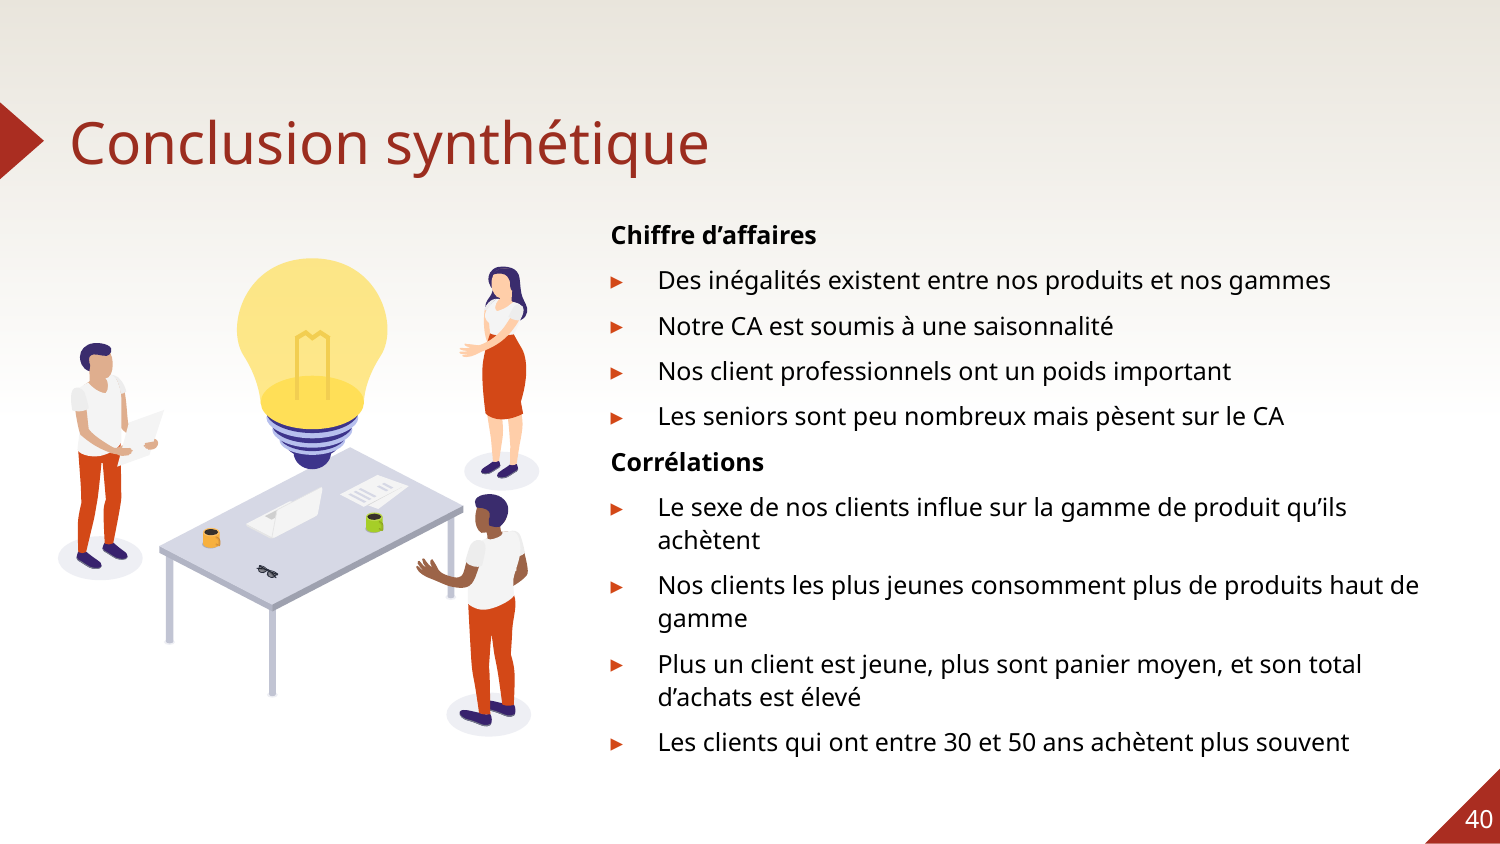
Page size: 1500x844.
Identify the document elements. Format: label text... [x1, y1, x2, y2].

slide_number 40 [1458, 760, 1494, 838]
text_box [57, 258, 540, 737]
title Conclusion synthétique [69, 119, 1364, 298]
text_box Chiffre d’affaires Des inégalités existent entre nos produits et nos gammes Notre CA est soumis à une saisonnalité Nos client professionnels ont un poids important Les seniors sont peu nombreux mais pèsent sur le CA Corrélations Le sexe de nos clients influe sur la gamme de produit qu’ils achètent Nos clients les plus jeunes consomment plus de produits haut de gamme Plus un client est jeune, plus sont panier moyen, et son total d’achats est élevé Les clients qui ont entre 30 et 50 ans achètent plus souvent [610, 216, 1458, 844]
